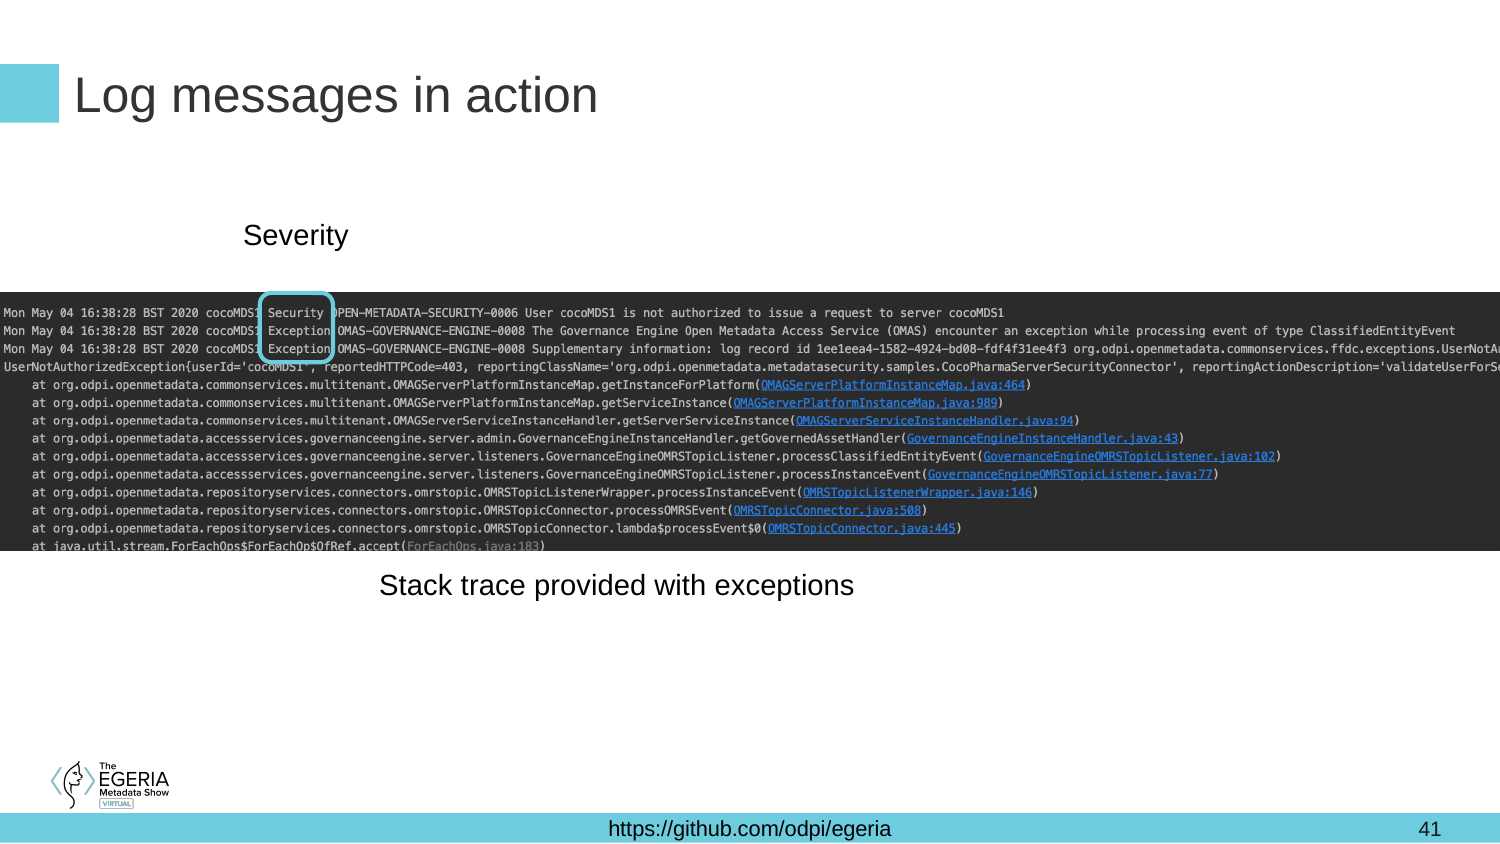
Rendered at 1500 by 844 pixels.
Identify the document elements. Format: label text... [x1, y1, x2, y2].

slide_number 41 [1403, 813, 1494, 843]
text_box Stack trace provided with exceptions [364, 558, 871, 609]
picture [51, 761, 169, 809]
title Log messages in action [58, 47, 1449, 141]
picture [0, 292, 1500, 552]
text_box Severity [228, 209, 365, 259]
